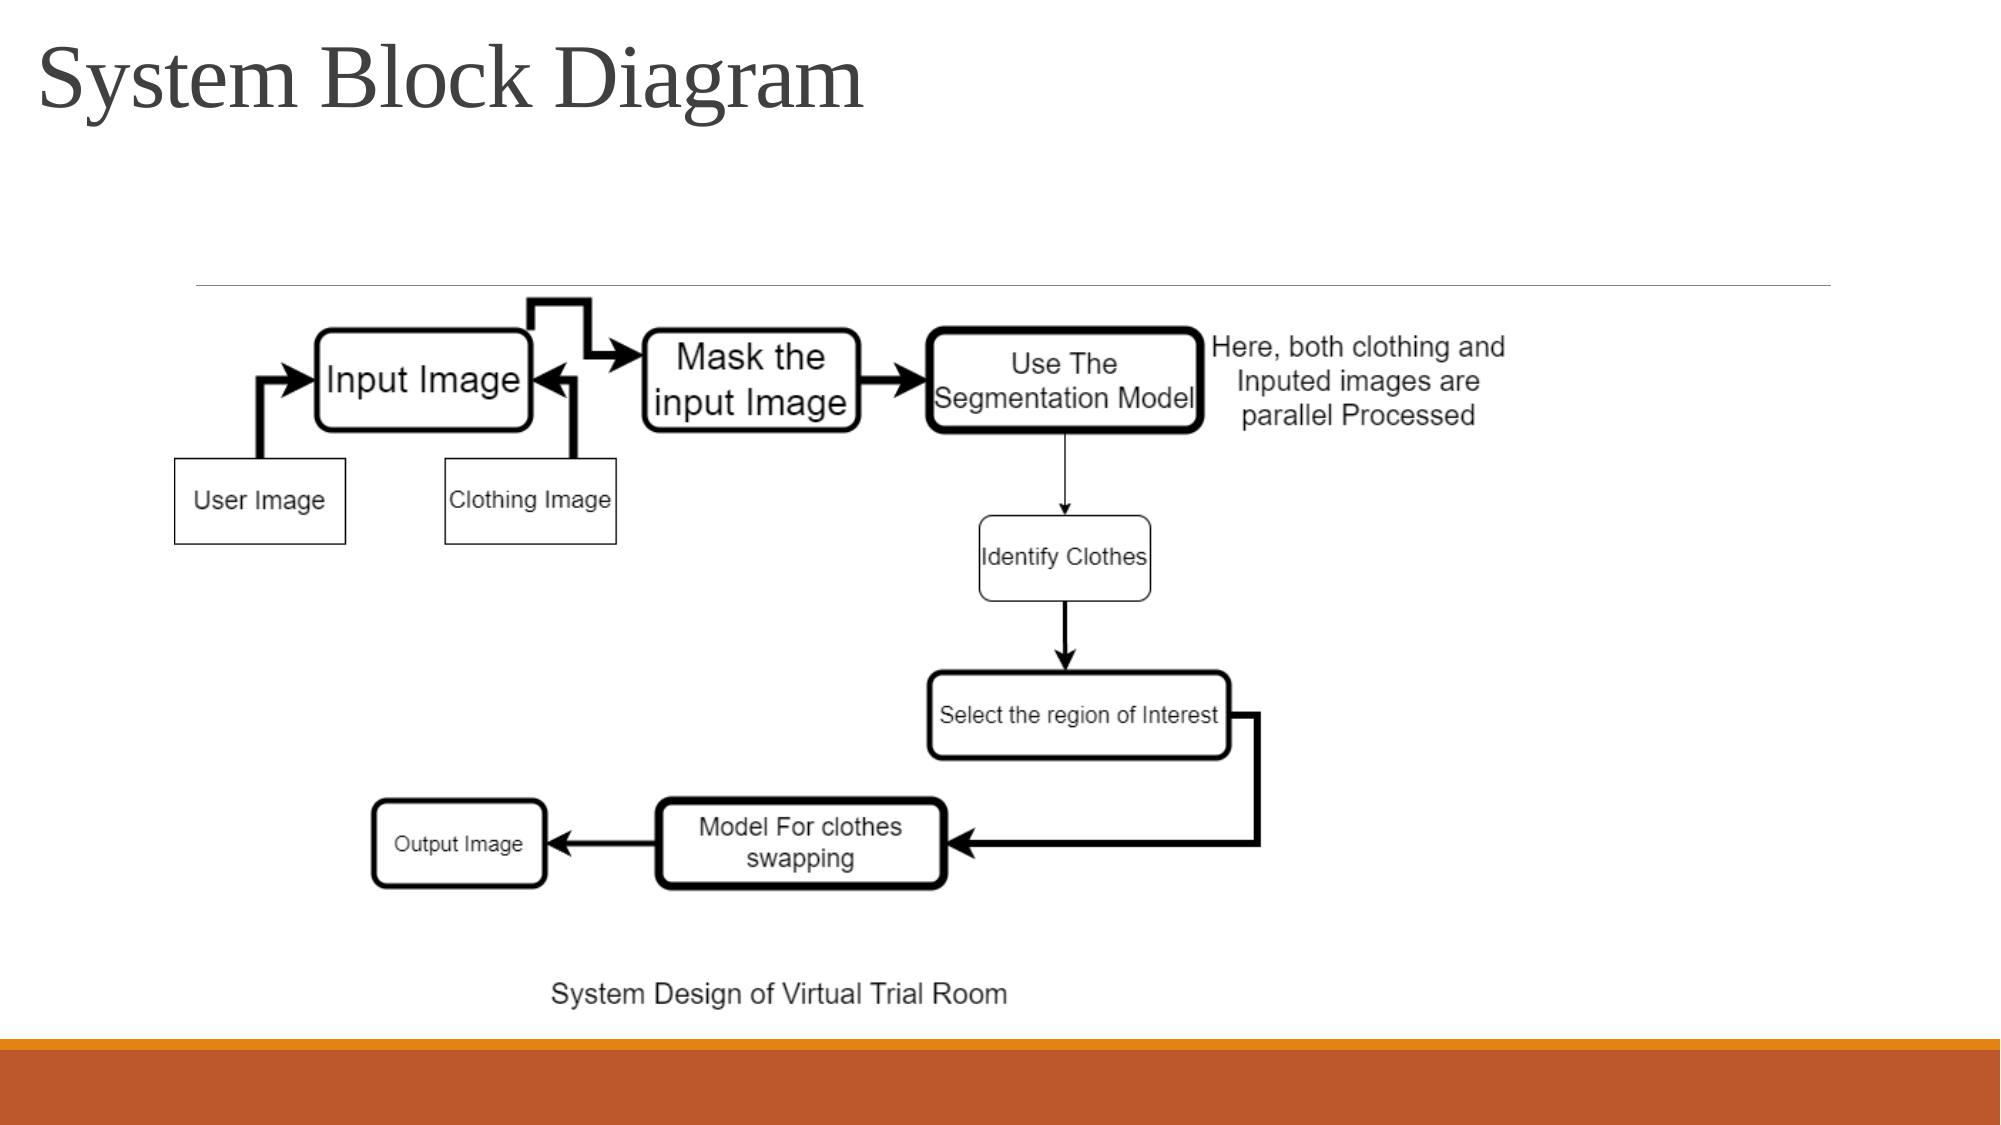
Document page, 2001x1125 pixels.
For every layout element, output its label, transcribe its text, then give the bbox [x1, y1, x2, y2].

title System Block Diagram [21, 25, 1432, 134]
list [174, 286, 1519, 1014]
